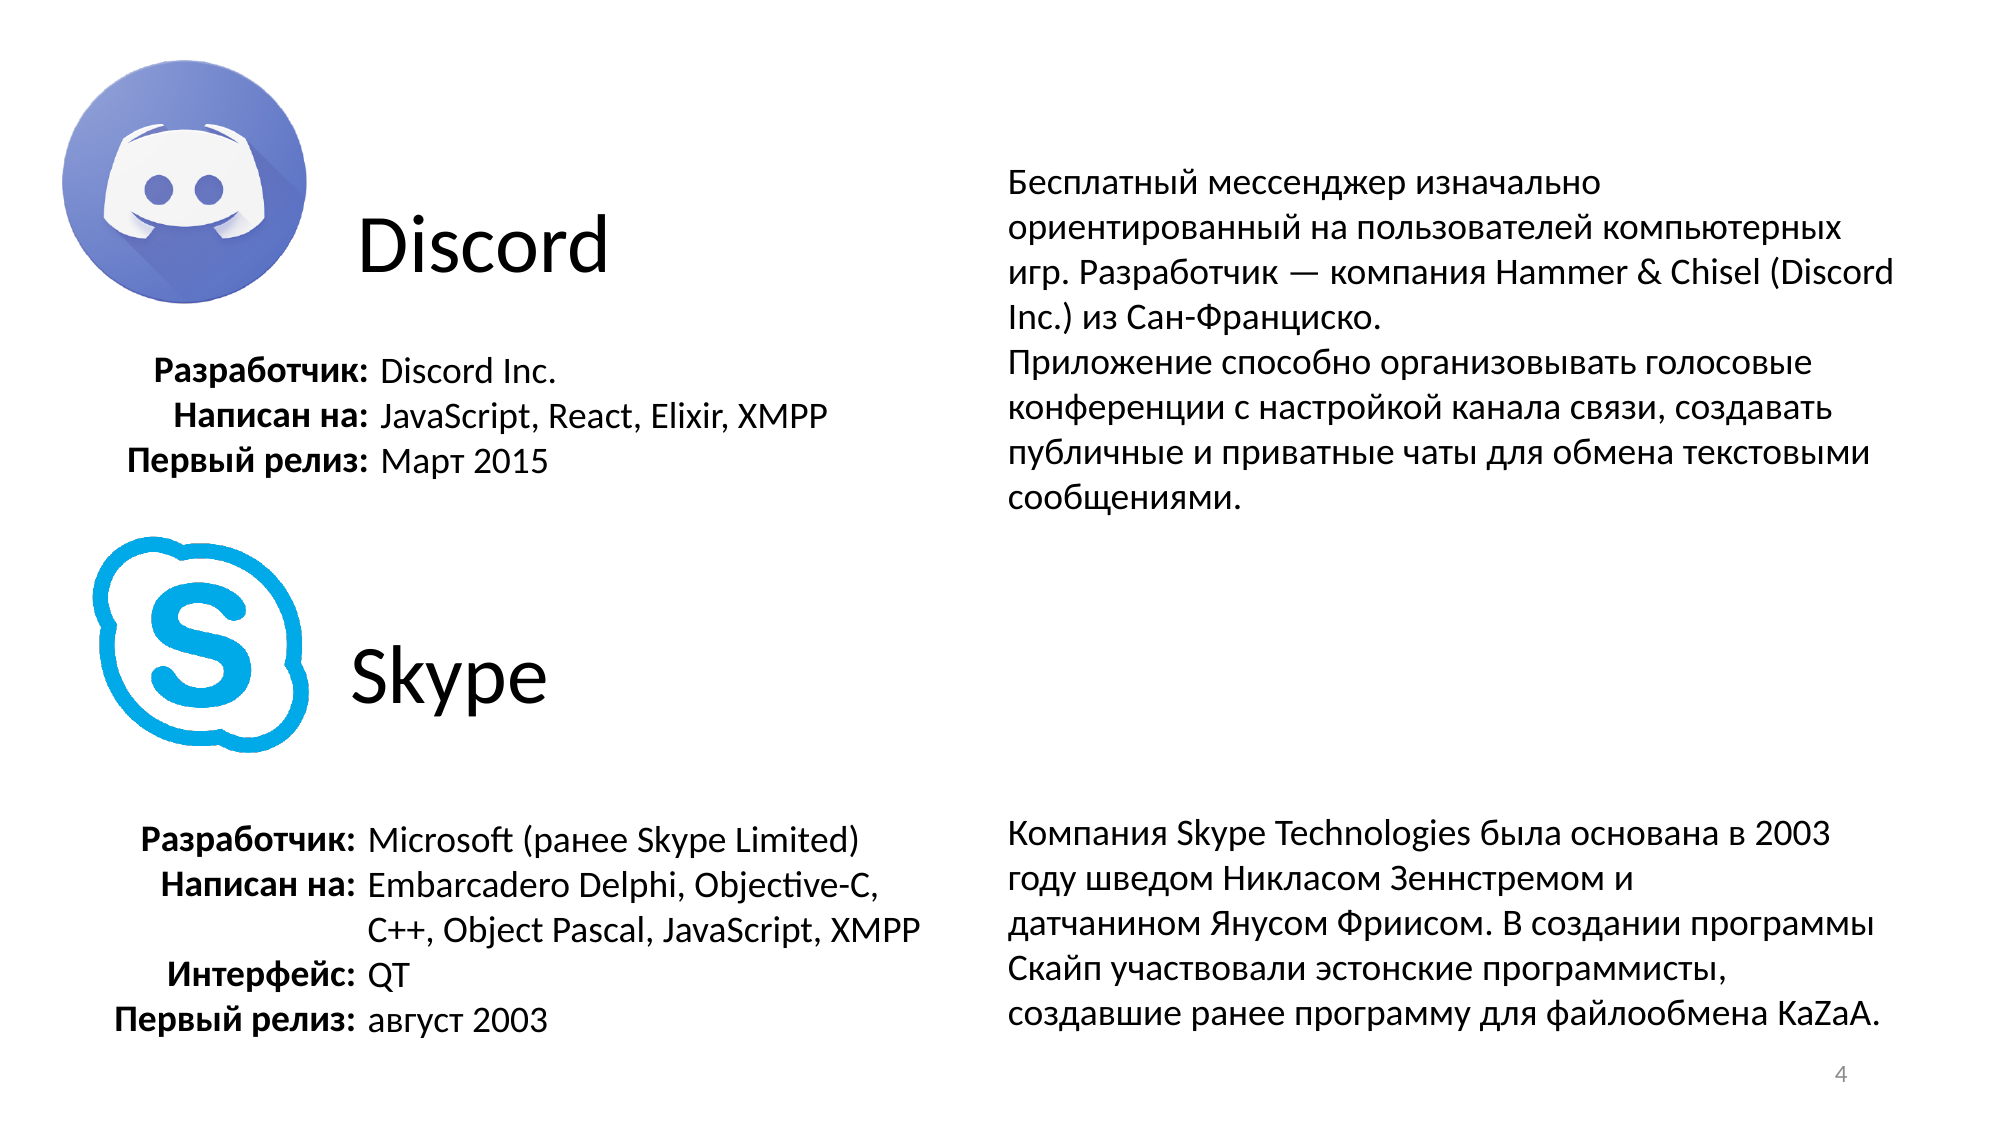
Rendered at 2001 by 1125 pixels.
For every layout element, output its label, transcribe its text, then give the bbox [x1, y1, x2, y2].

text_box Разработчик: Написан на: Интерфейс: Первый релиз: [84, 806, 371, 1046]
slide_number 4 [1412, 1042, 1863, 1103]
text_box Бесплатный мессенджер изначально ориентированный на пользователей компьютерных игр. Разработчик — компания Hammer & Chisel (Discord Inc.) из Сан-Франциско. Приложение способно организовывать голосовые конференции с настройкой канала связи, создавать публичные и приватные чаты для обмена текстовыми сообщениями. [993, 149, 1917, 525]
text_box Разработчик: Написан на: Первый релиз: [84, 337, 384, 488]
text_box Компания Skype Technologies была основана в 2003 году шведом Никласом Зеннстремом и датчанином Янусом Фриисом. В создании программы Скайп участвовали эстонские программисты, создавшие ранее программу для файлообмена KaZaA. [993, 800, 1897, 1041]
text_box Discord [343, 181, 846, 297]
picture [84, 528, 317, 761]
picture [51, 48, 317, 314]
text_box Discord Inc. JavaScript, React, Elixir, XMPP Март 2015 [365, 338, 993, 489]
text_box Skype [335, 612, 838, 728]
text_box Microsoft (ранее Skype Limited) Embarcadero Delphi, Objective-C, C++, Object Pascal, JavaScript, XMPP QT август 2003 [352, 807, 1483, 1048]
